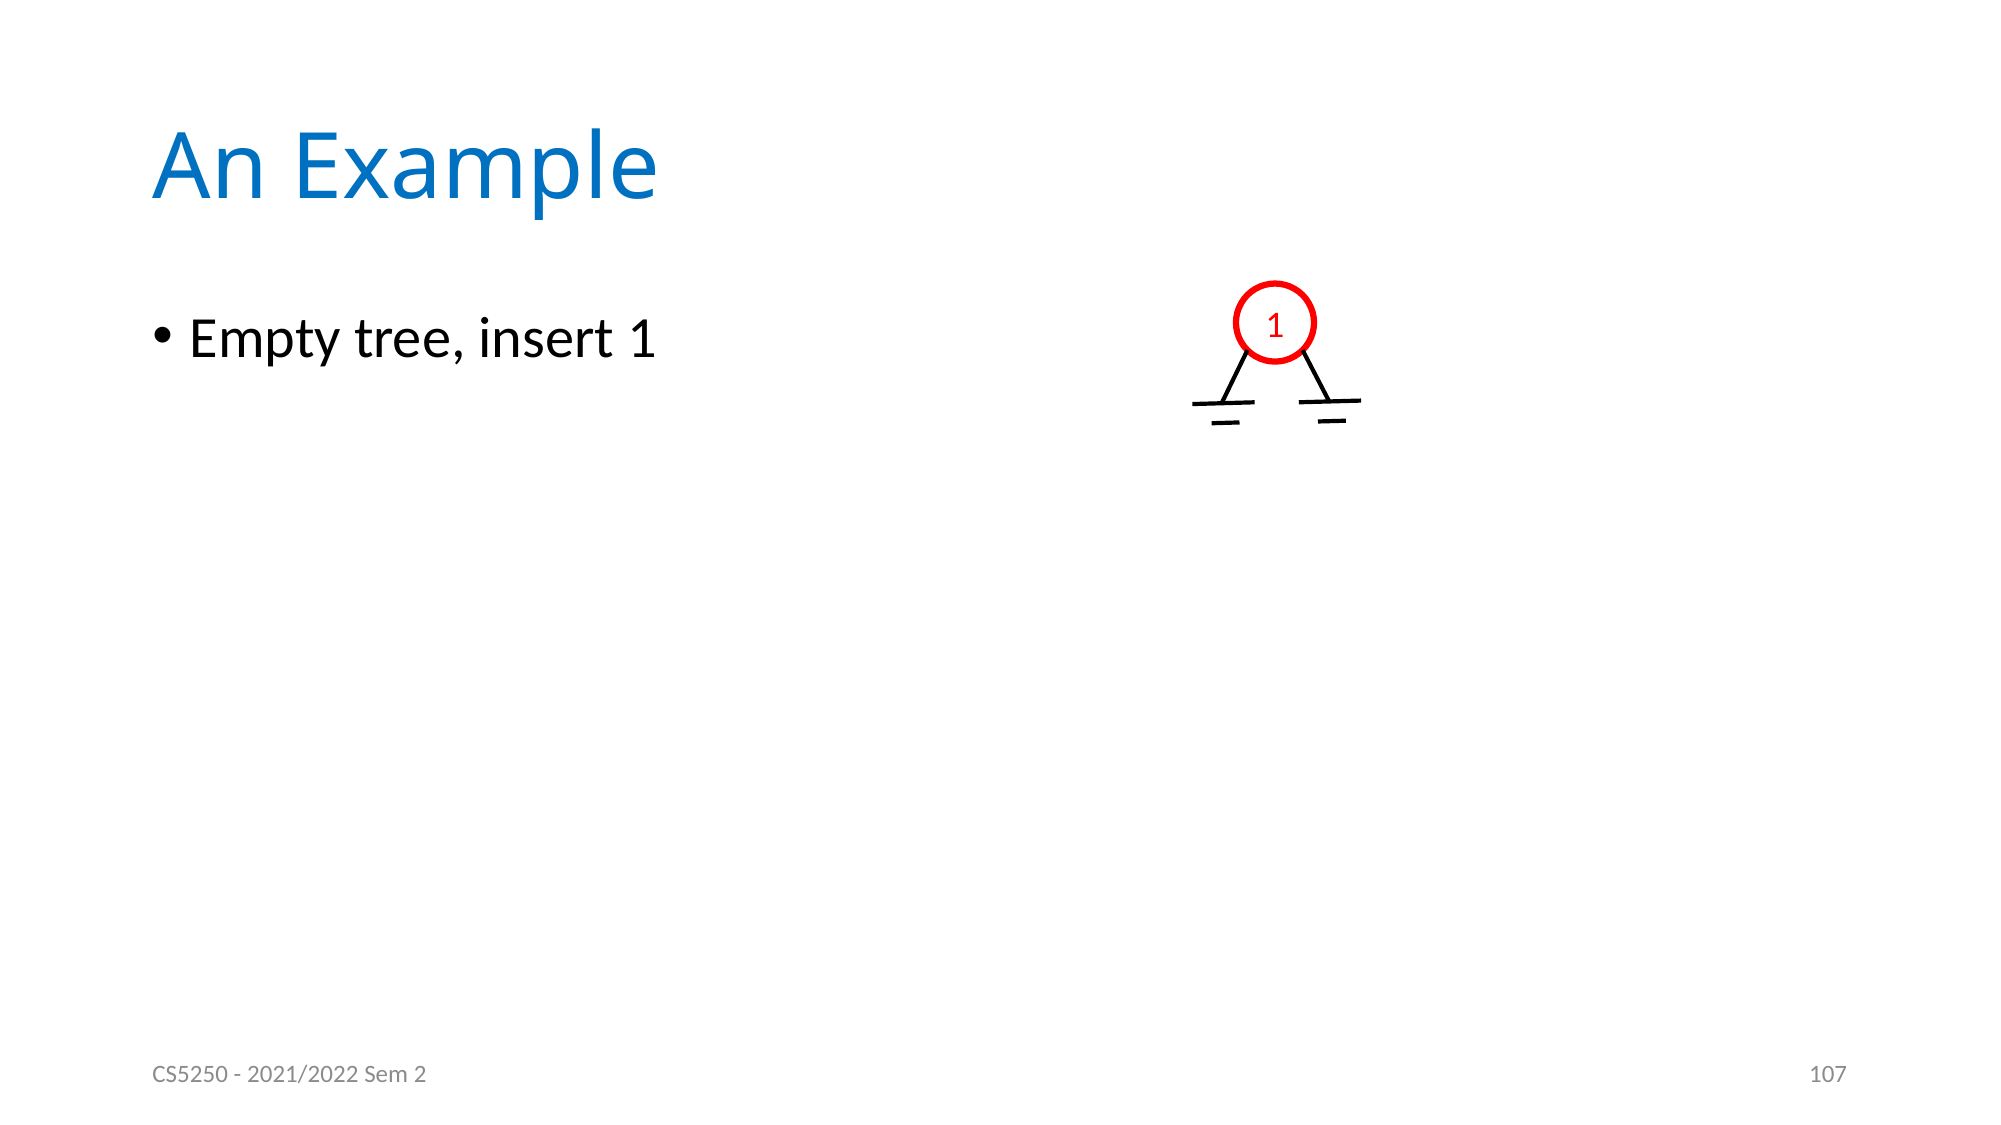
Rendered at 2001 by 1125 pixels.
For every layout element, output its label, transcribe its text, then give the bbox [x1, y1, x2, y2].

slide_number CS5250 - 2021/2022 Sem 2 [137, 1042, 588, 1103]
slide_number 107 [1412, 1042, 1863, 1103]
text_box 1 [1234, 282, 1316, 363]
title An Example [137, 59, 1863, 278]
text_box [1222, 350, 1248, 402]
list Empty tree, insert 1 [137, 299, 1863, 1014]
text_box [1192, 402, 1255, 424]
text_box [1302, 350, 1330, 402]
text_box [1298, 400, 1362, 422]
